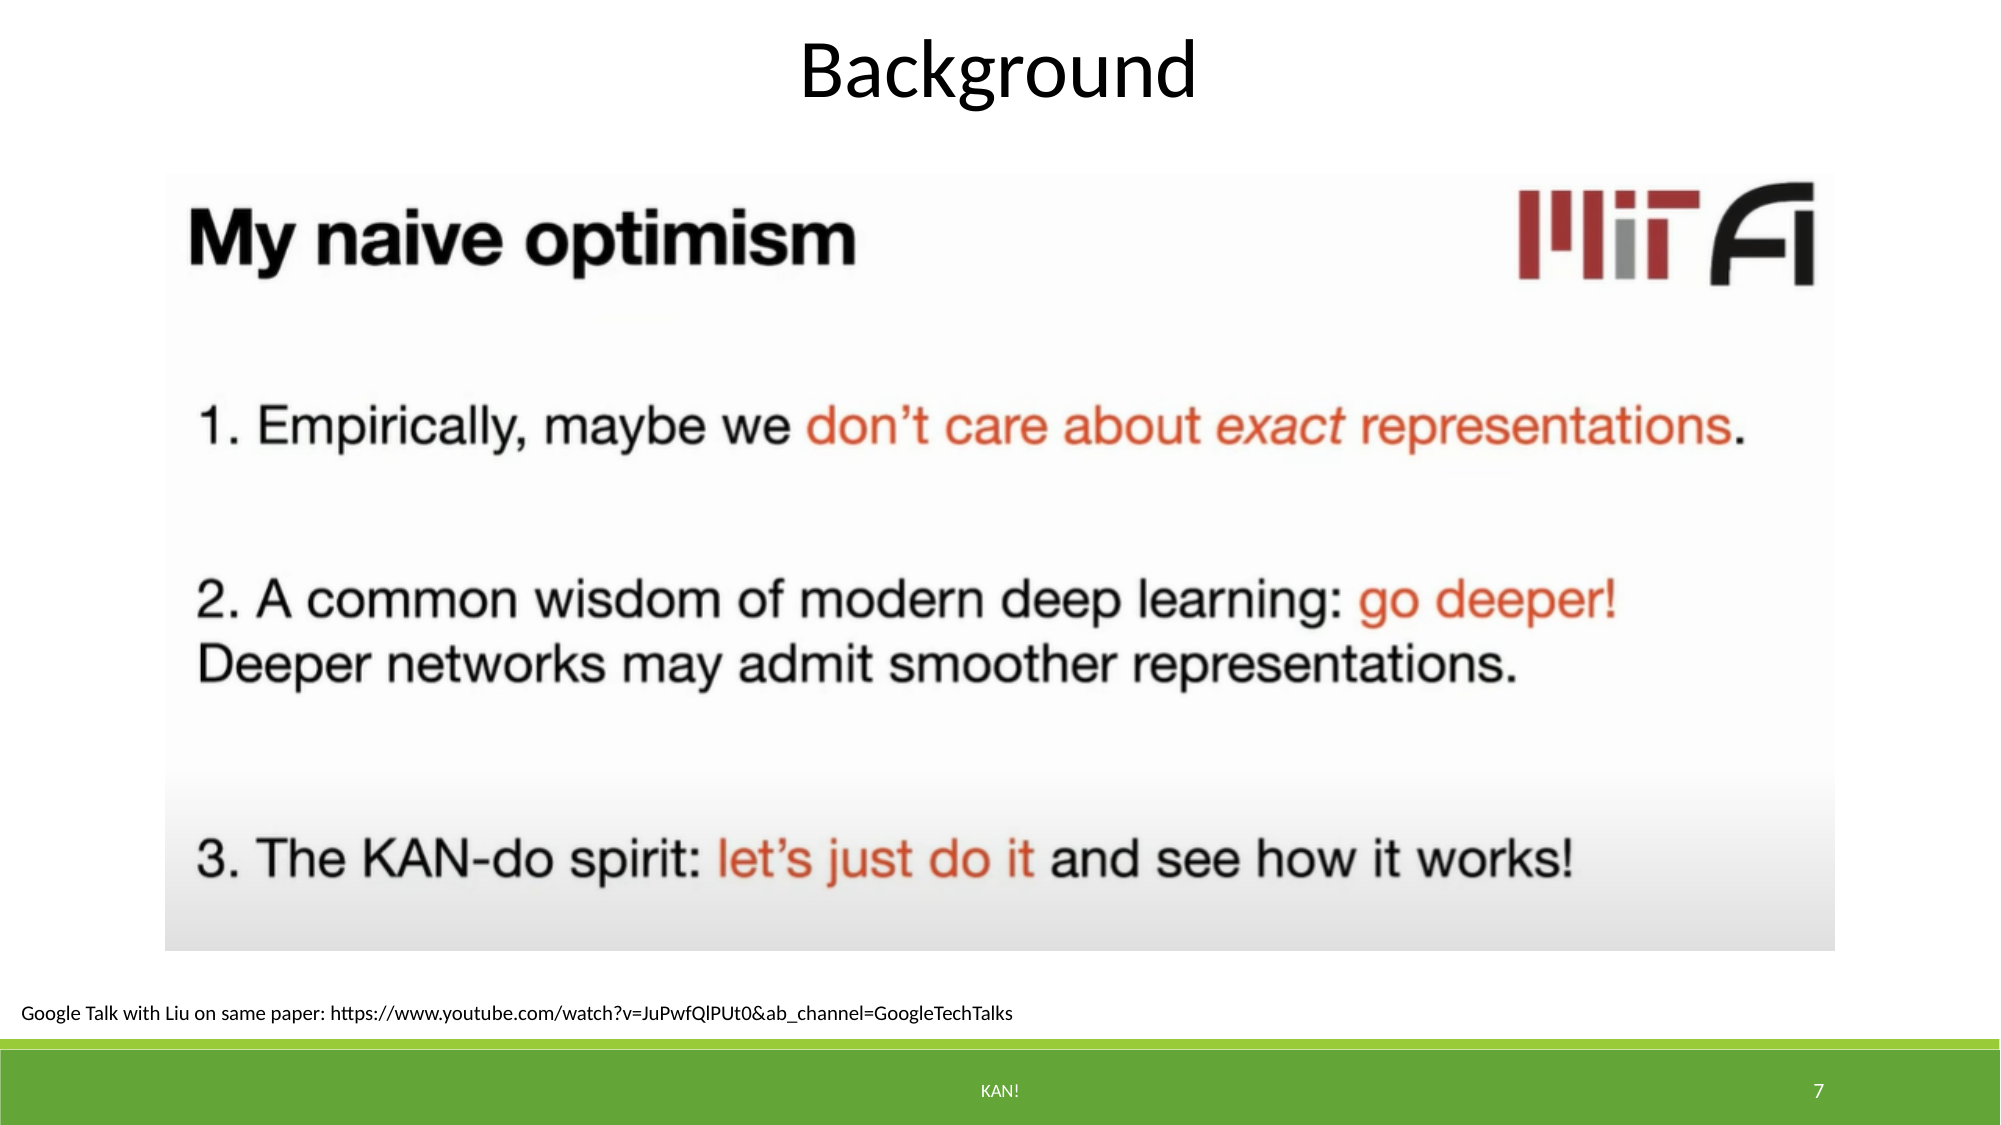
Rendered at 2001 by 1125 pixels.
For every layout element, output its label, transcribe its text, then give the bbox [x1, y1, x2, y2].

text_box Background [784, 6, 1216, 122]
slide_number 7 [1624, 1059, 1840, 1120]
picture [165, 173, 1835, 952]
text_box Google Talk with Liu on same paper: https://www.youtube.com/watch?v=JuPwfQlPUt0&ab_channel=GoogleTechTalks [6, 992, 1029, 1033]
footer KAN! [604, 1059, 1396, 1120]
